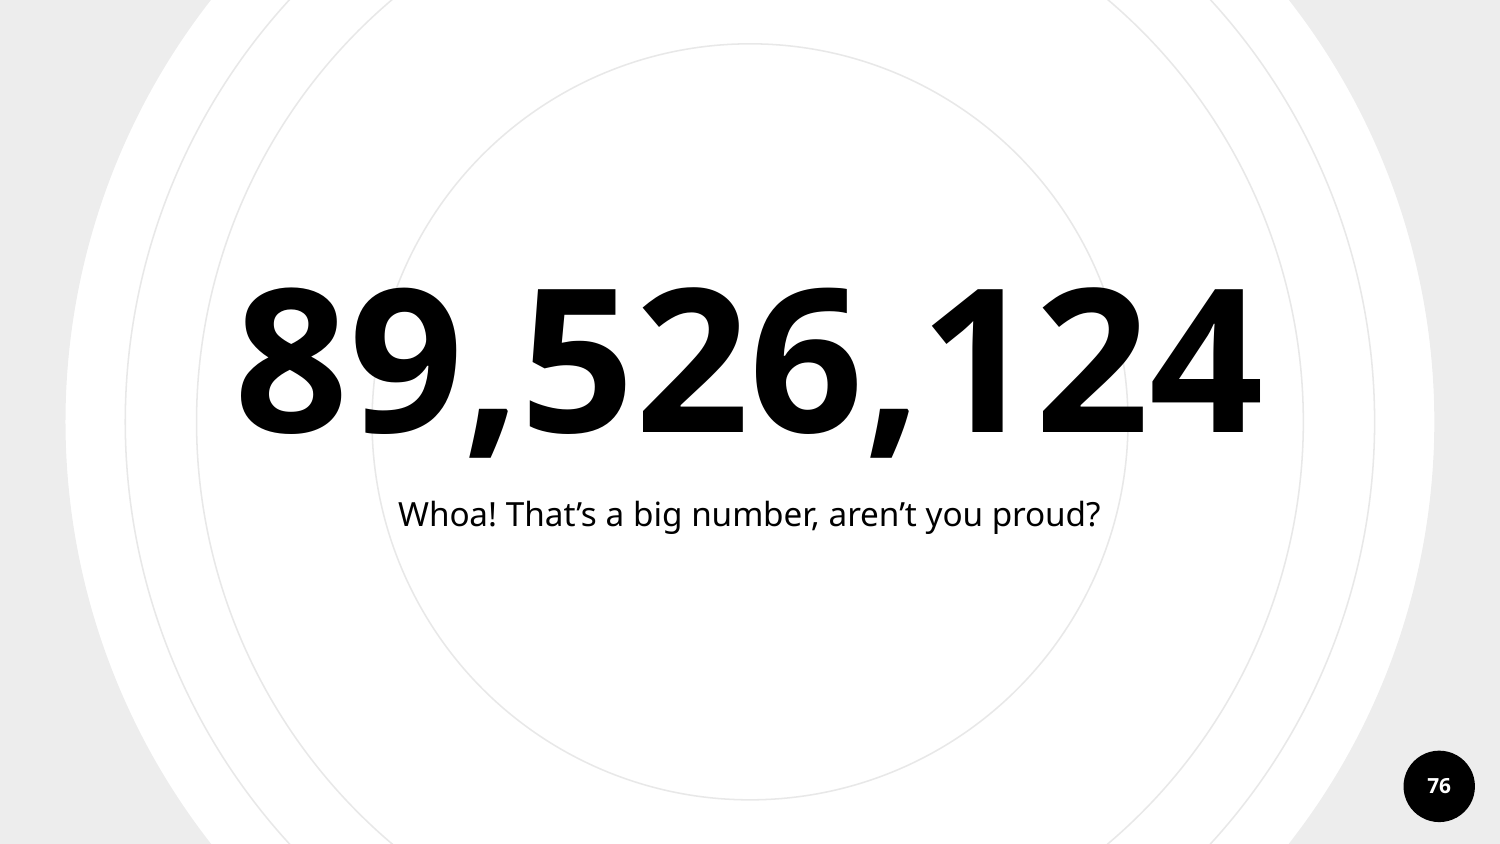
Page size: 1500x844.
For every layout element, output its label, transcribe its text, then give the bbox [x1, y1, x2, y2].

subtitle Whoa! That’s a big number, aren’t you proud? [219, 478, 1281, 608]
slide_number 76 [1403, 750, 1475, 823]
title 89,526,124 [219, 297, 1281, 478]
